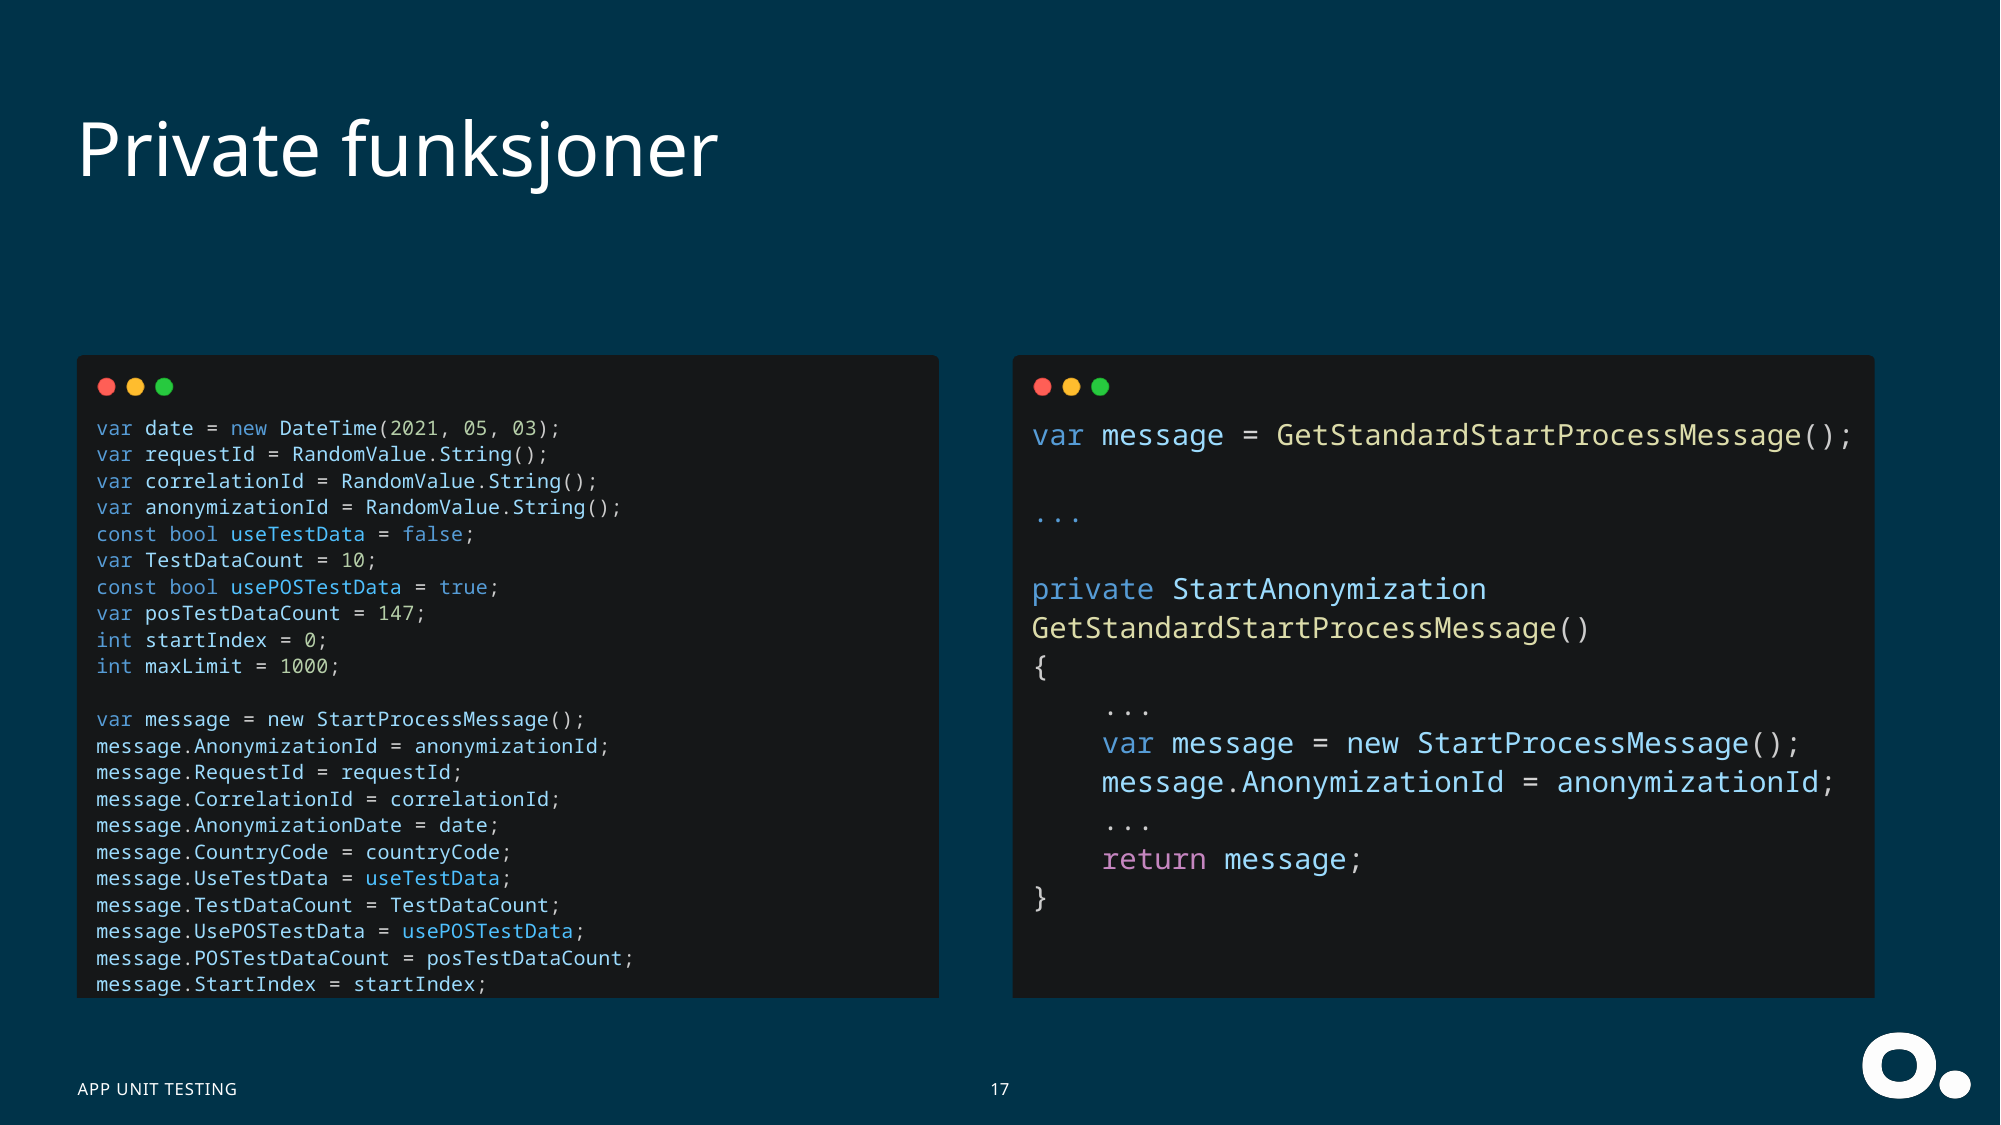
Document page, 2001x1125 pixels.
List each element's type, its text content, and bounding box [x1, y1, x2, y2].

list var date = new DateTime(2021, 05, 03); var requestId = RandomValue.String(); var correlationId = RandomValue.String(); var anonymizationId = RandomValue.String(); const bool useTestData = false; var TestDataCount = 10; const bool usePOSTestData = true; var posTestDataCount = 147; int startIndex = 0; int maxLimit = 1000; var message = new StartProcessMessage(); message.AnonymizationId = anonymizationId; message.RequestId = requestId; message.CorrelationId = correlationId; message.AnonymizationDate = date; message.CountryCode = countryCode; message.UseTestData = useTestData; message.TestDataCount = TestDataCount; message.UsePOSTestData = usePOSTestData; message.POSTestDataCount = posTestDataCount; message.StartIndex = startIndex; [96, 412, 927, 998]
list var message = GetStandardStartProcessMessage(); ... private StartAnonymization GetStandardStartProcessMessage() { ... var message = new StartProcessMessage(); message.AnonymizationId = anonymizationId; ... return message; } [1031, 412, 1863, 998]
title Private funksjoner [76, 112, 1424, 290]
picture [1013, 356, 1874, 997]
picture [78, 356, 938, 997]
picture [1940, 1071, 1970, 1098]
footer APP Unit testing [77, 1078, 669, 1103]
picture [1863, 1033, 1936, 1098]
slide_number 17 [940, 1078, 1059, 1103]
